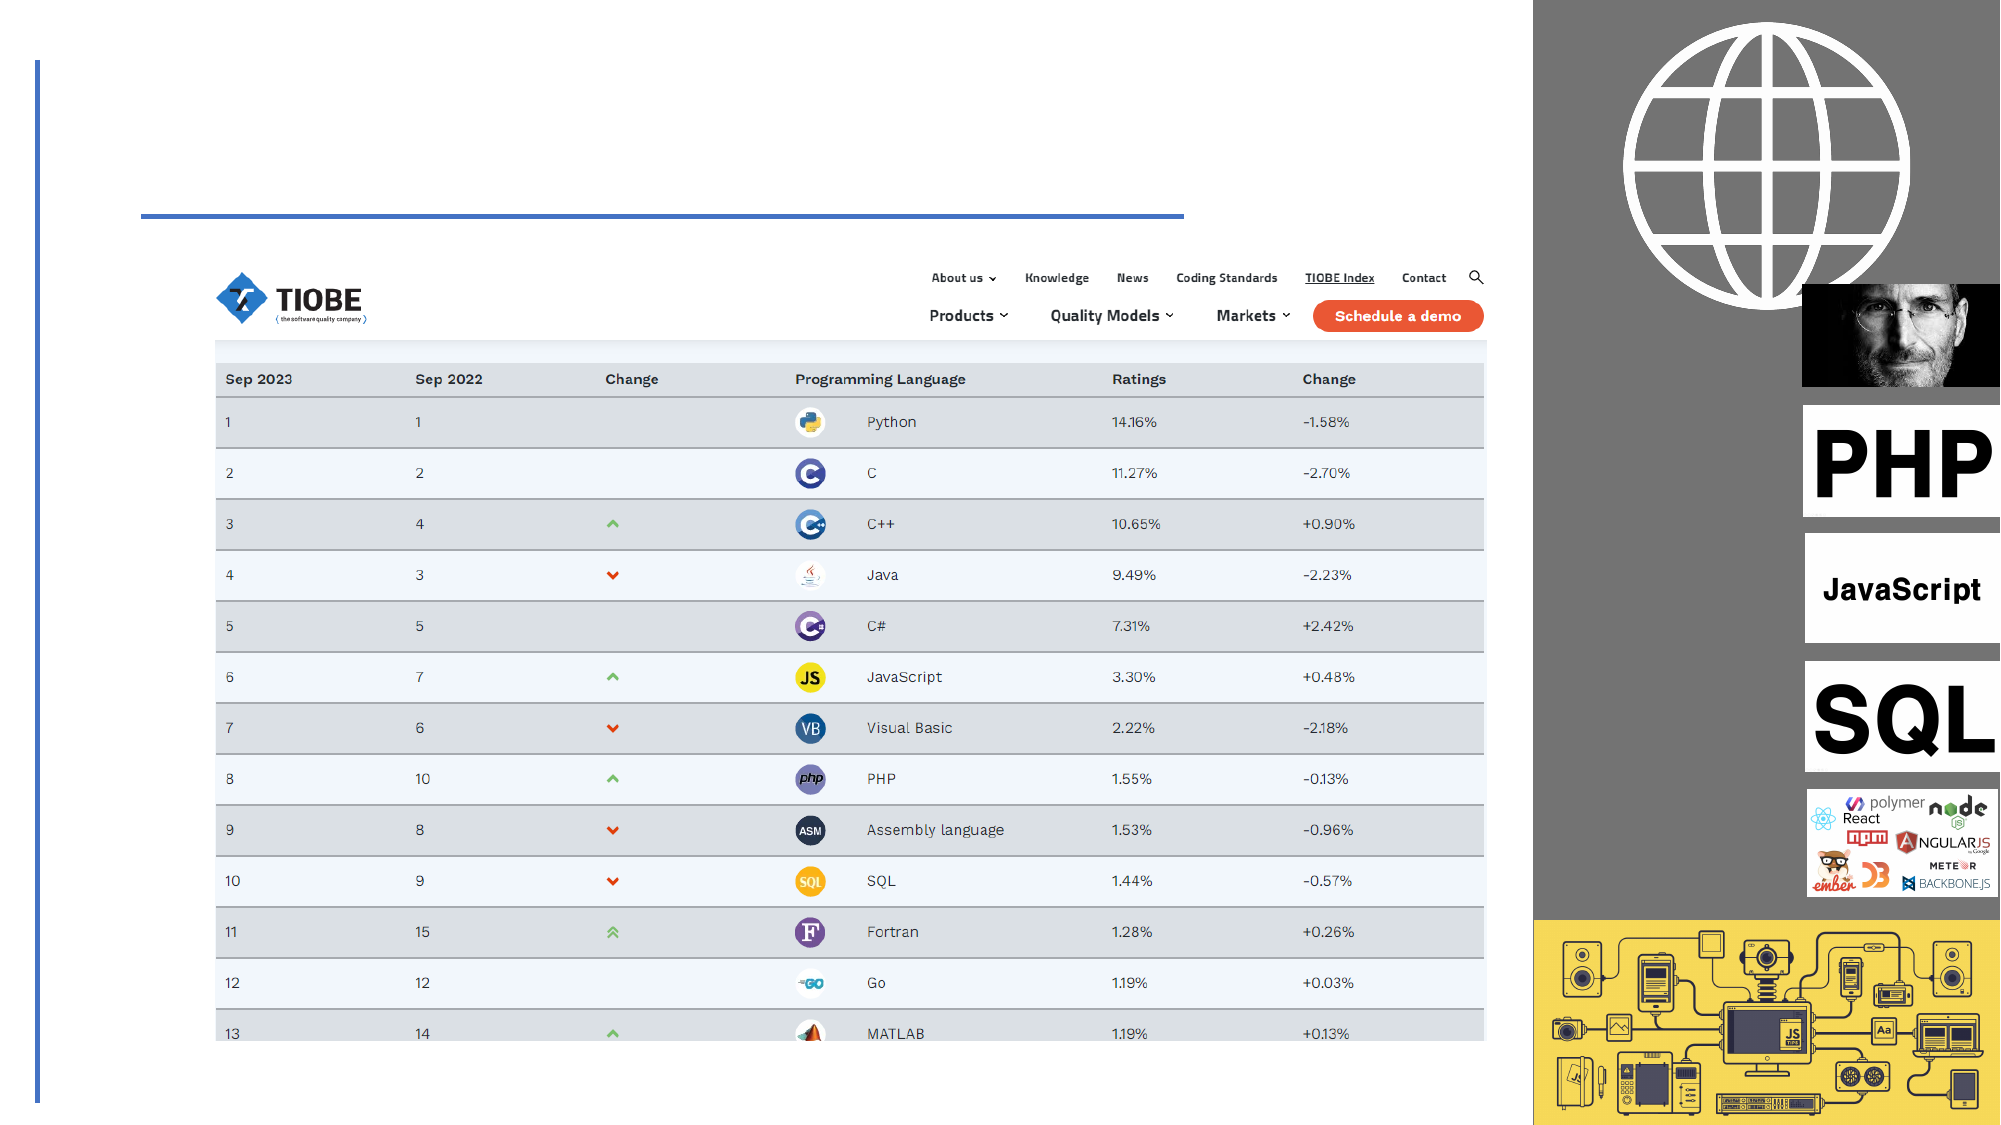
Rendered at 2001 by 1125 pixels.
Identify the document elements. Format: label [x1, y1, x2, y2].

picture [1805, 533, 2000, 643]
picture [1803, 405, 2000, 517]
picture [1623, 22, 2000, 387]
picture [215, 265, 1487, 1041]
picture [1805, 661, 2001, 772]
picture [1807, 789, 1998, 897]
picture [1534, 920, 2000, 1125]
